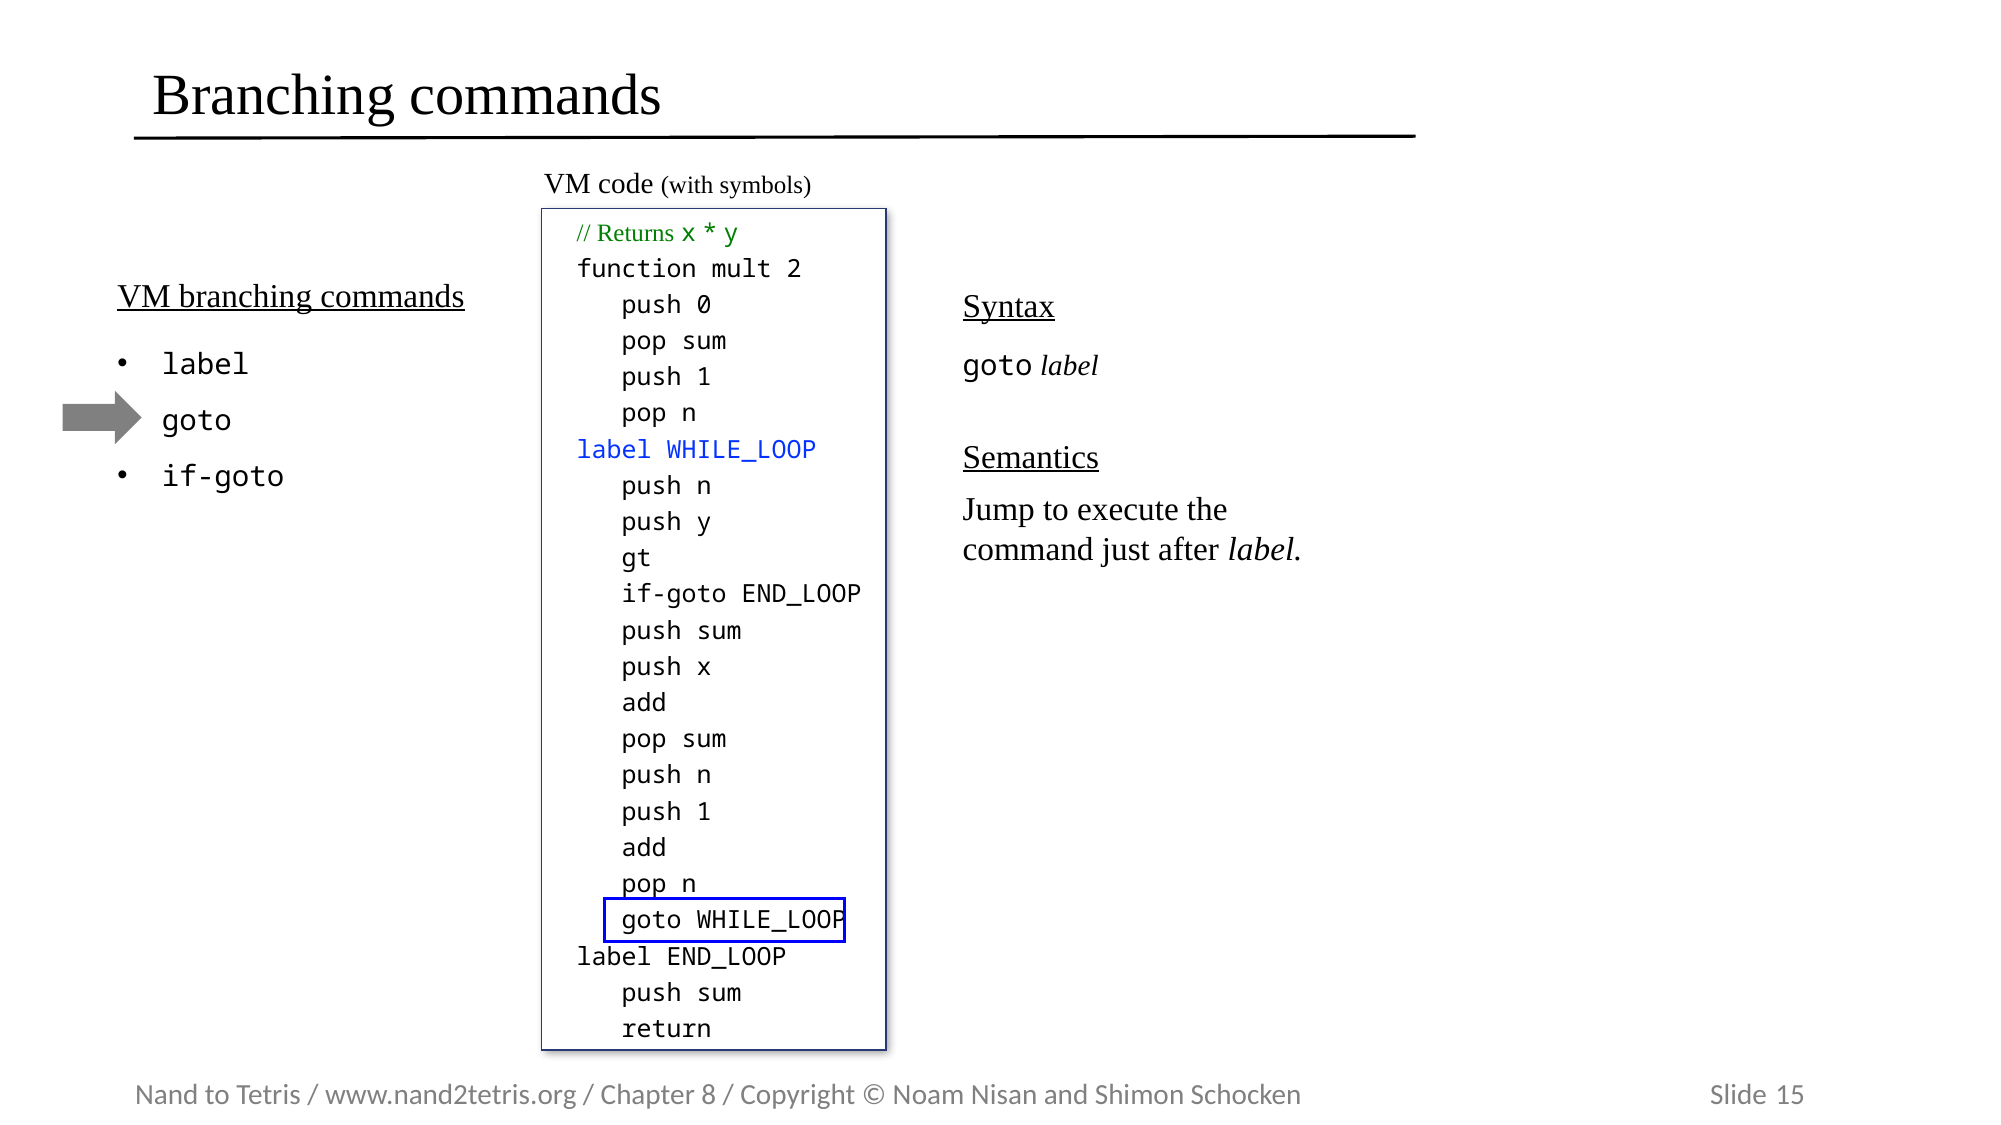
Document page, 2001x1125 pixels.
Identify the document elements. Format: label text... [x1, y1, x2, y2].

text_box [61, 388, 144, 447]
text_box // Returns x * y function mult 2 push 0 pop sum push 1 pop n label WHILE_LOOP push n push y gt if-goto END_LOOP push sum push x add pop sum push n push 1 add pop n goto WHILE_LOOP label END_LOOP push sum return [541, 220, 886, 1050]
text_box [947, 276, 1491, 650]
title Branching commands [137, 48, 1417, 144]
text_box VM code (with symbols) [528, 157, 1092, 220]
text_box VM branching commands label goto if-goto [102, 266, 539, 589]
text_box [604, 898, 845, 942]
